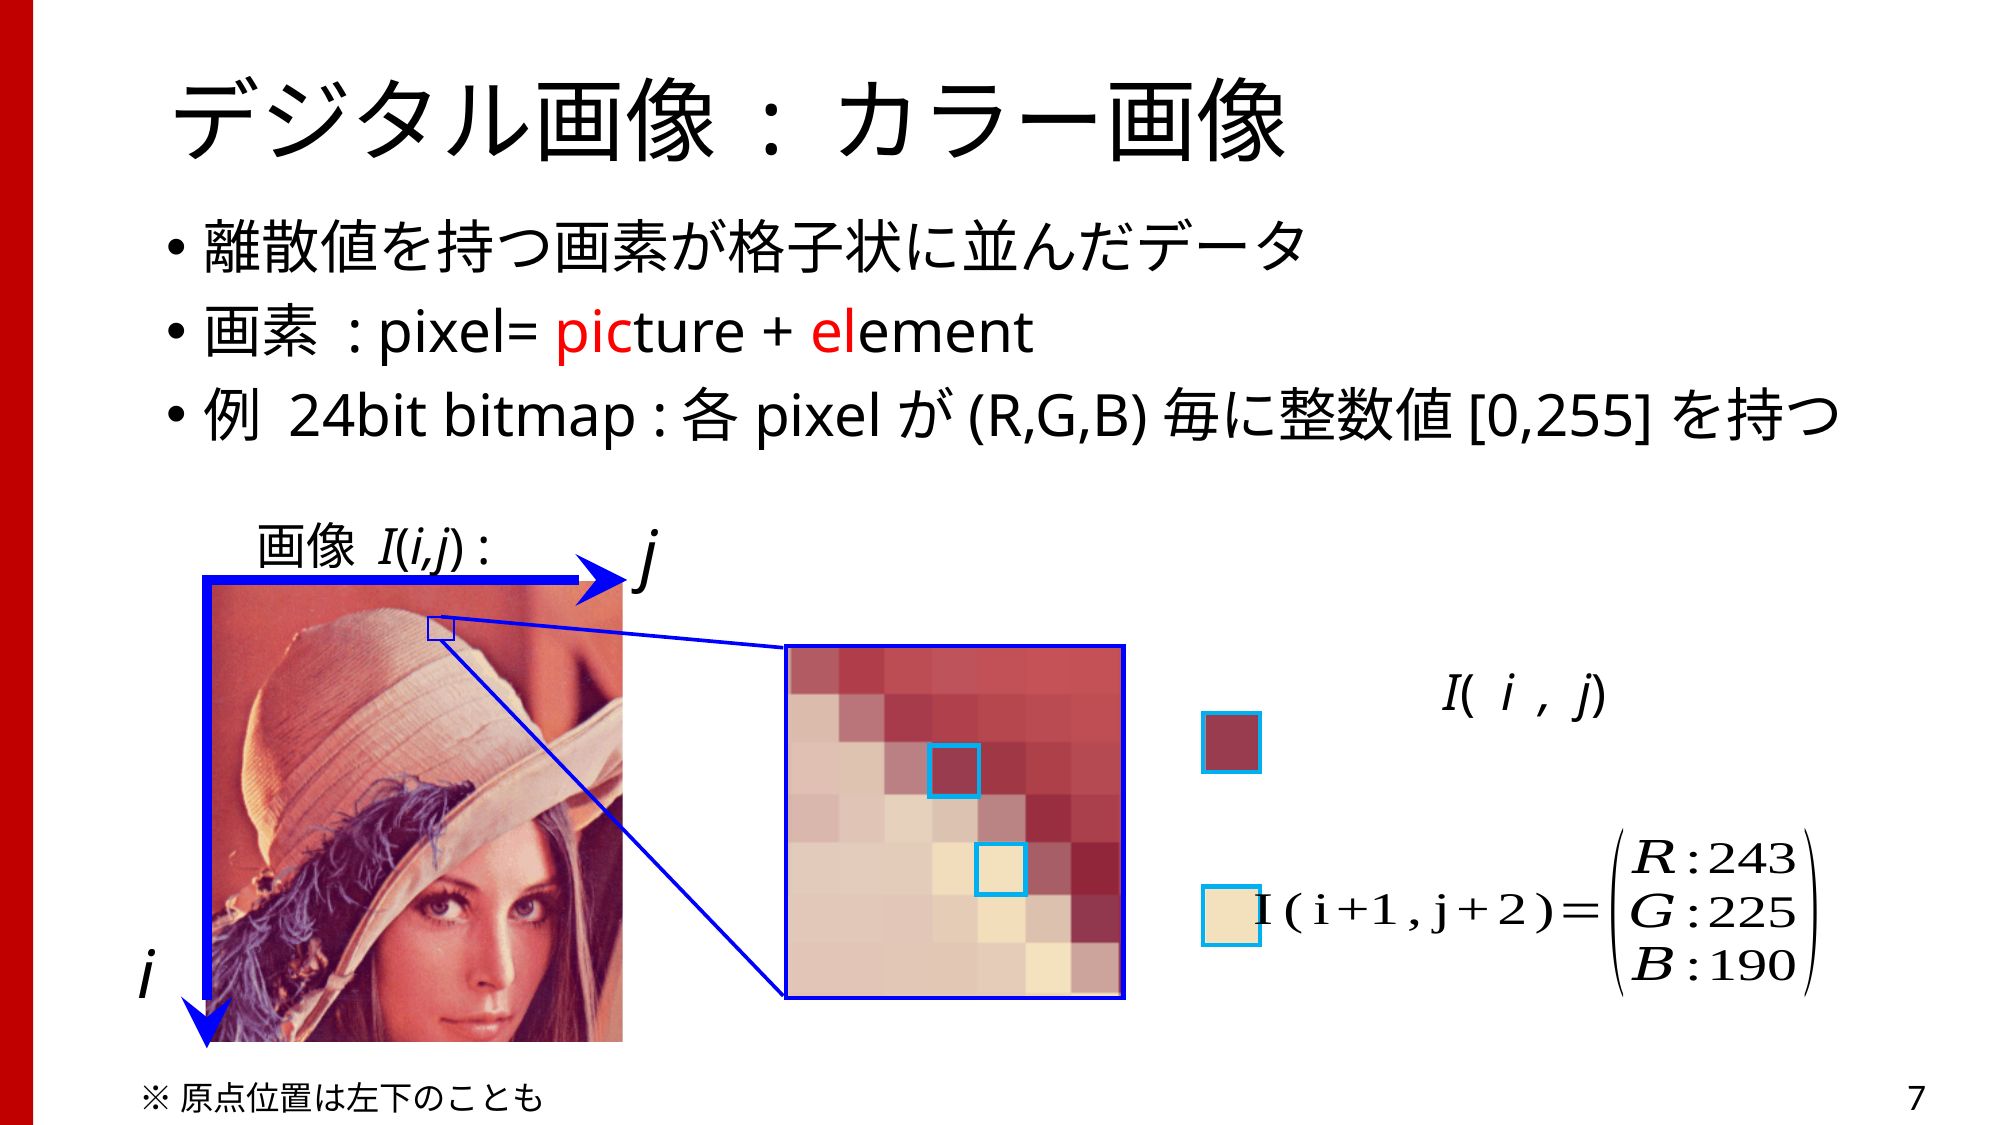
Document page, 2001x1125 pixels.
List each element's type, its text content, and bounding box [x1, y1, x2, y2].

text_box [122, 504, 1824, 1125]
title デジタル画像 : カラー画像 [153, 64, 1970, 185]
slide_number 7 [1892, 1065, 2000, 1125]
list 離散値を持つ画素が格子状に並んだデータ 画素 : pixel= picture + element 例 24bit bitmap :各pixelが(R,G,B)毎に整数値[0,255]を持つ [151, 210, 1958, 491]
